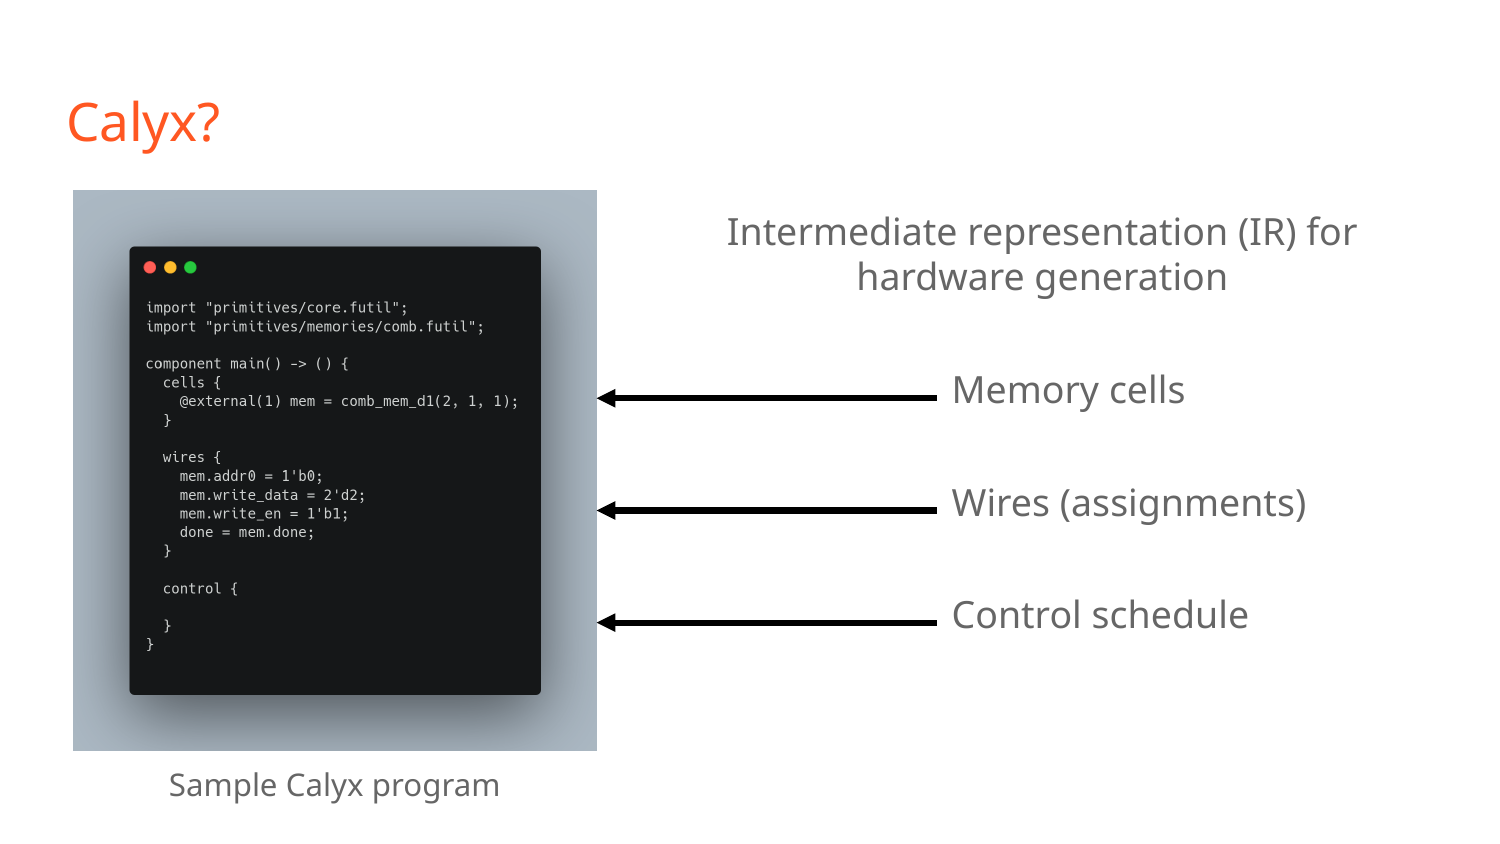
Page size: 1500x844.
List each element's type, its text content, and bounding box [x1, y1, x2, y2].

text_box Memory cells [936, 351, 1314, 446]
picture [73, 189, 597, 751]
text_box Sample Calyx program [73, 758, 597, 806]
text_box Intermediate representation (IR) for hardware generation [636, 193, 1449, 327]
text_box Control schedule [936, 575, 1438, 670]
title Calyx? [51, 72, 1449, 167]
text_box Wires (assignments) [936, 463, 1438, 558]
